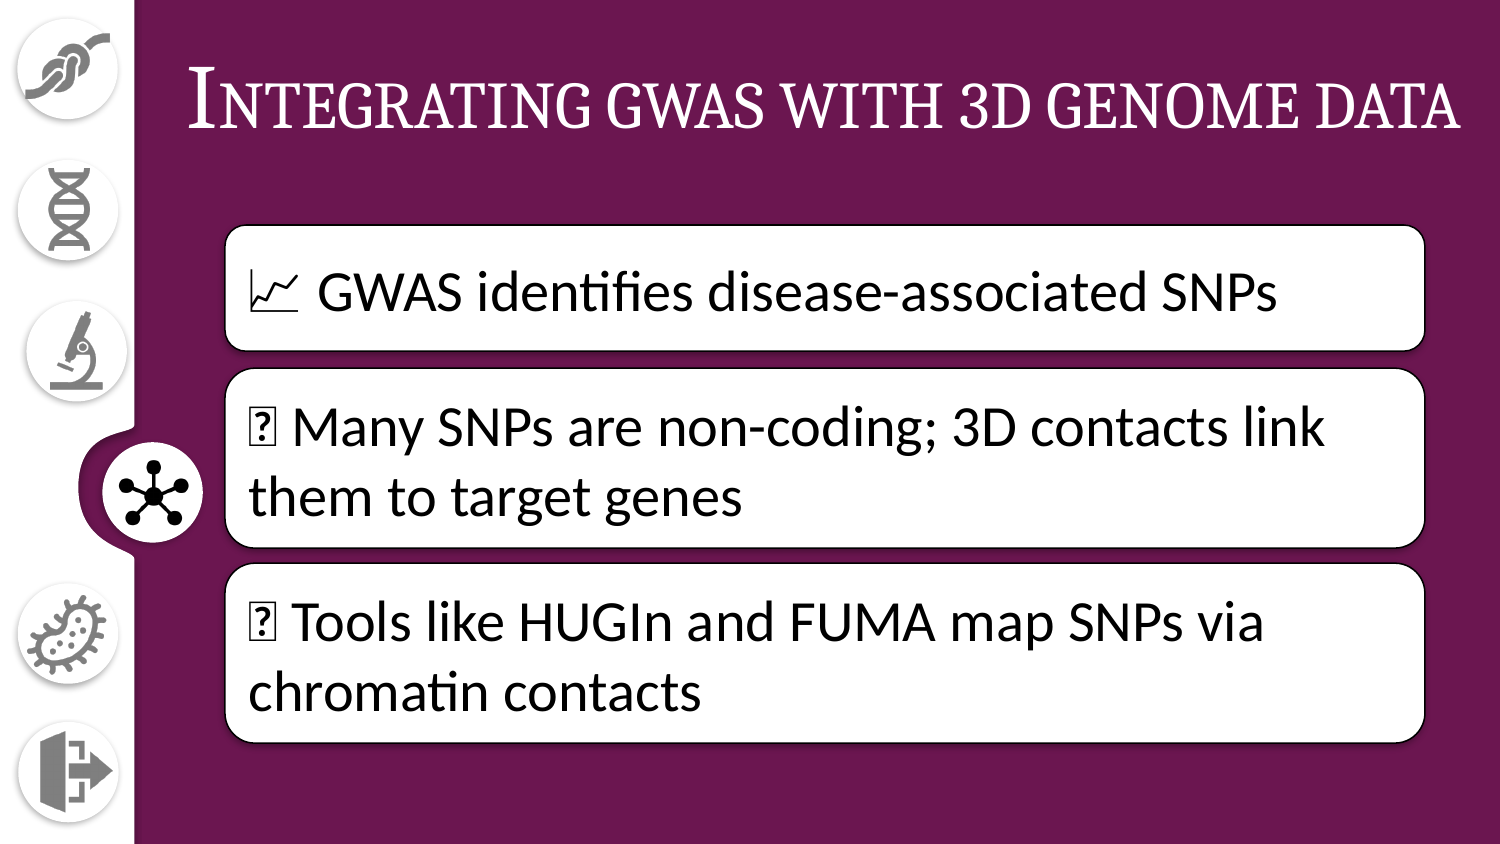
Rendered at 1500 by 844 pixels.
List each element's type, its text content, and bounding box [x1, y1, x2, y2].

text_box [0, 0, 136, 844]
text_box 🧬 Many SNPs are non-coding; 3D contacts link them to target genes [224, 367, 1426, 549]
text_box INTEGRATING GWAS WITH 3D GENOME DATA [172, 29, 1478, 155]
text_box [102, 441, 204, 543]
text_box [17, 159, 119, 261]
text_box 🔧 Tools like HUGIn and FUMA map SNPs via chromatin contacts [224, 562, 1426, 744]
text_box 📈 GWAS identifies disease-associated SNPs [224, 224, 1426, 352]
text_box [17, 583, 119, 684]
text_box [17, 18, 118, 120]
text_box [26, 300, 128, 402]
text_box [17, 721, 121, 823]
